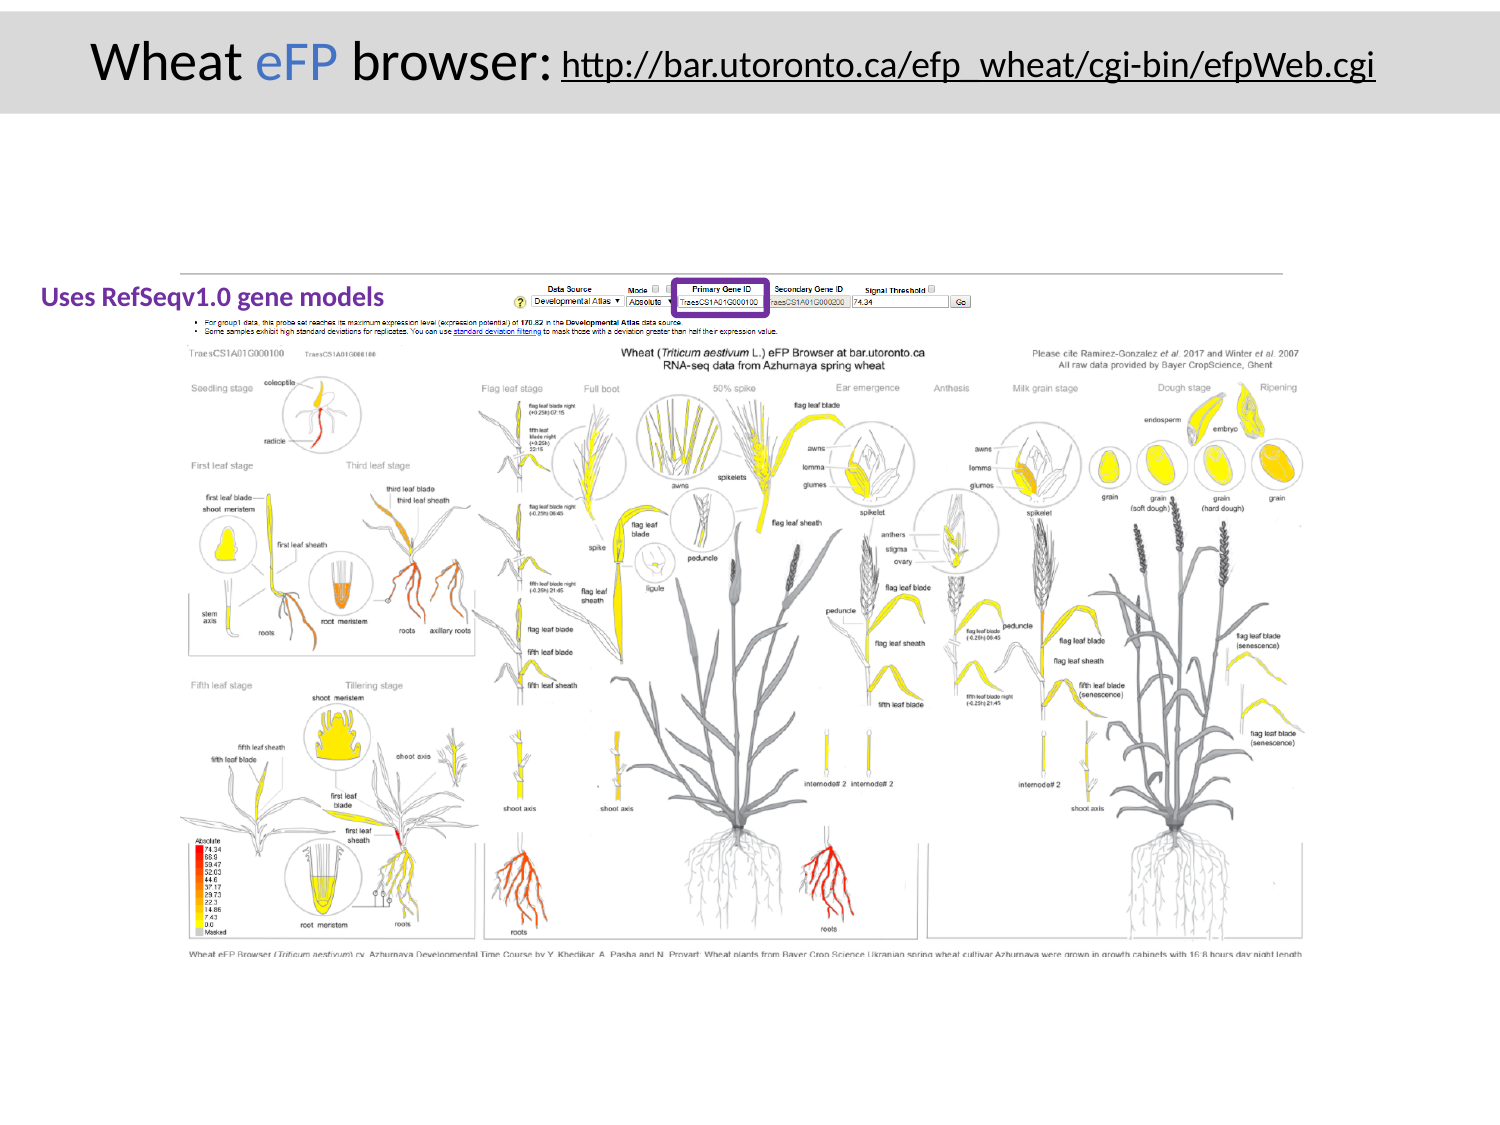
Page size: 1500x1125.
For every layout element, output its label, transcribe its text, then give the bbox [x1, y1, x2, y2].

text_box Wheat eFP browser: [75, 17, 581, 100]
picture [168, 267, 1332, 957]
text_box http://bar.utoronto.ca/efp_wheat/cgi-bin/efpWeb.cgi [432, 32, 1500, 93]
text_box [0, 10, 1500, 115]
text_box Uses RefSeqv1.0 gene models [0, 262, 437, 328]
